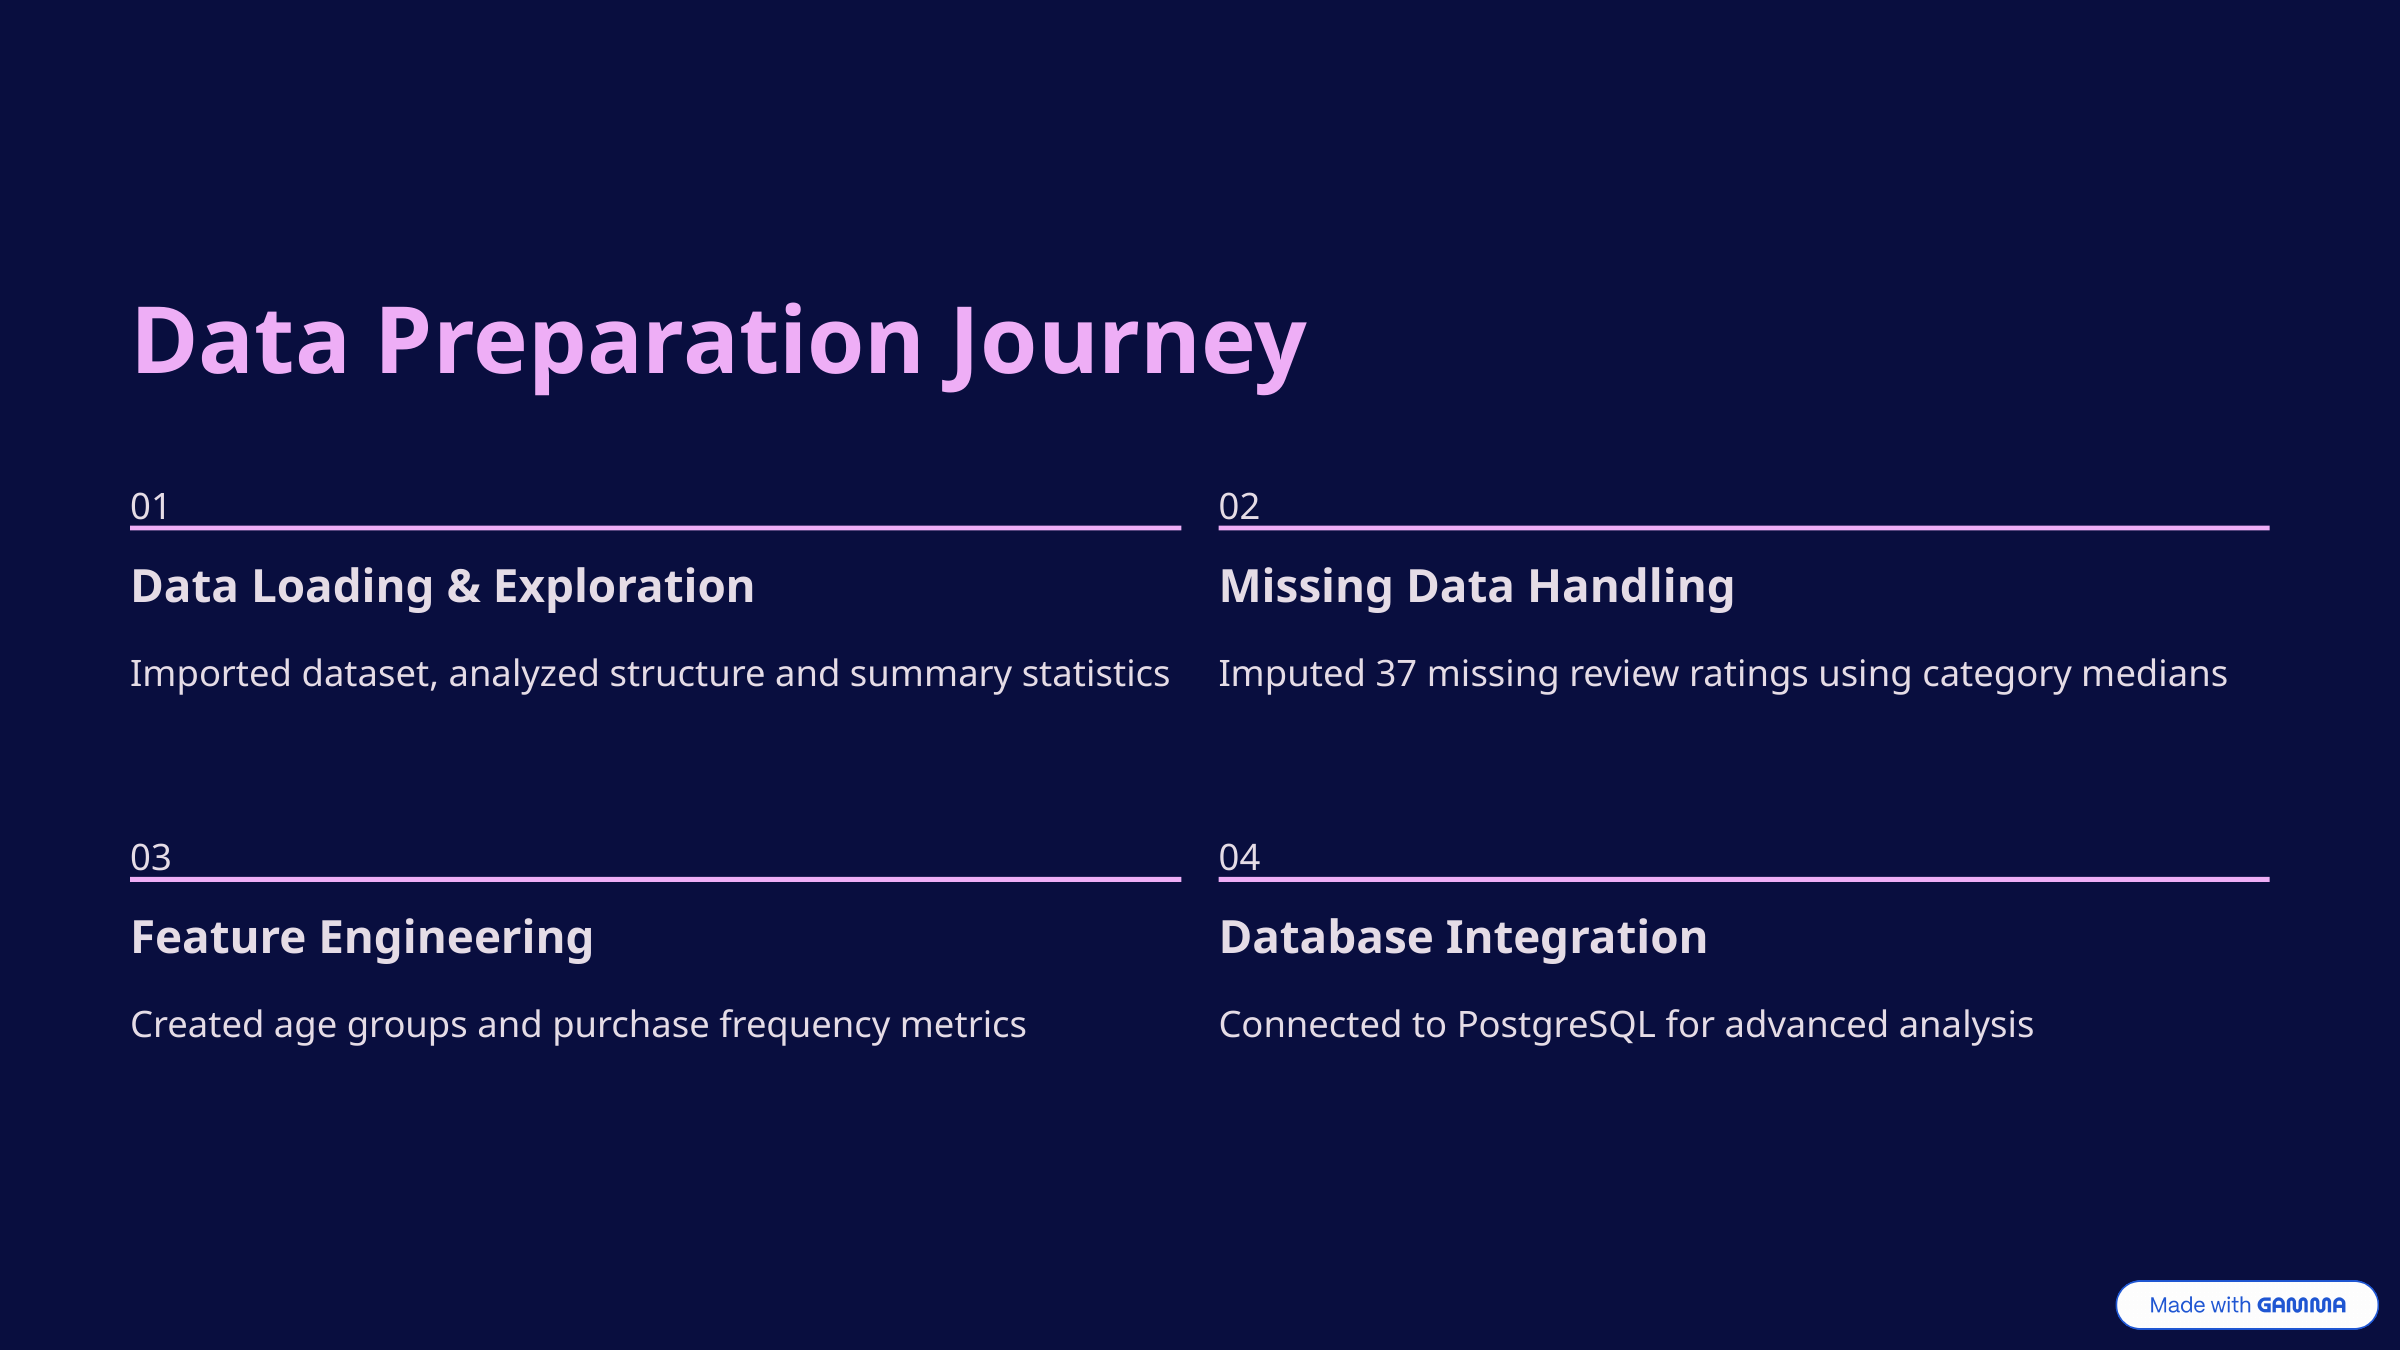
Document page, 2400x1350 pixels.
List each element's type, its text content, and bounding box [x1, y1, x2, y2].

text_box Missing Data Handling [1218, 554, 1733, 613]
text_box Created age groups and purchase frequency metrics [130, 985, 1182, 1046]
text_box Data Loading & Exploration [130, 554, 752, 613]
text_box 03 [130, 818, 168, 866]
text_box Imported dataset, analyzed structure and summary statistics [130, 634, 1182, 754]
text_box 01 [130, 467, 168, 514]
text_box [130, 525, 1182, 531]
text_box Feature Engineering [130, 905, 597, 964]
text_box [130, 876, 1182, 882]
text_box 04 [1218, 818, 1256, 866]
text_box [1218, 525, 2270, 531]
text_box [1218, 876, 2270, 882]
text_box Database Integration [1218, 905, 1704, 964]
text_box Connected to PostgreSQL for advanced analysis [1218, 985, 2270, 1046]
text_box Imputed 37 missing review ratings using category medians [1218, 634, 2270, 754]
picture [2106, 1271, 2389, 1339]
text_box Data Preparation Journey [130, 276, 1299, 393]
text_box 02 [1218, 467, 1256, 514]
